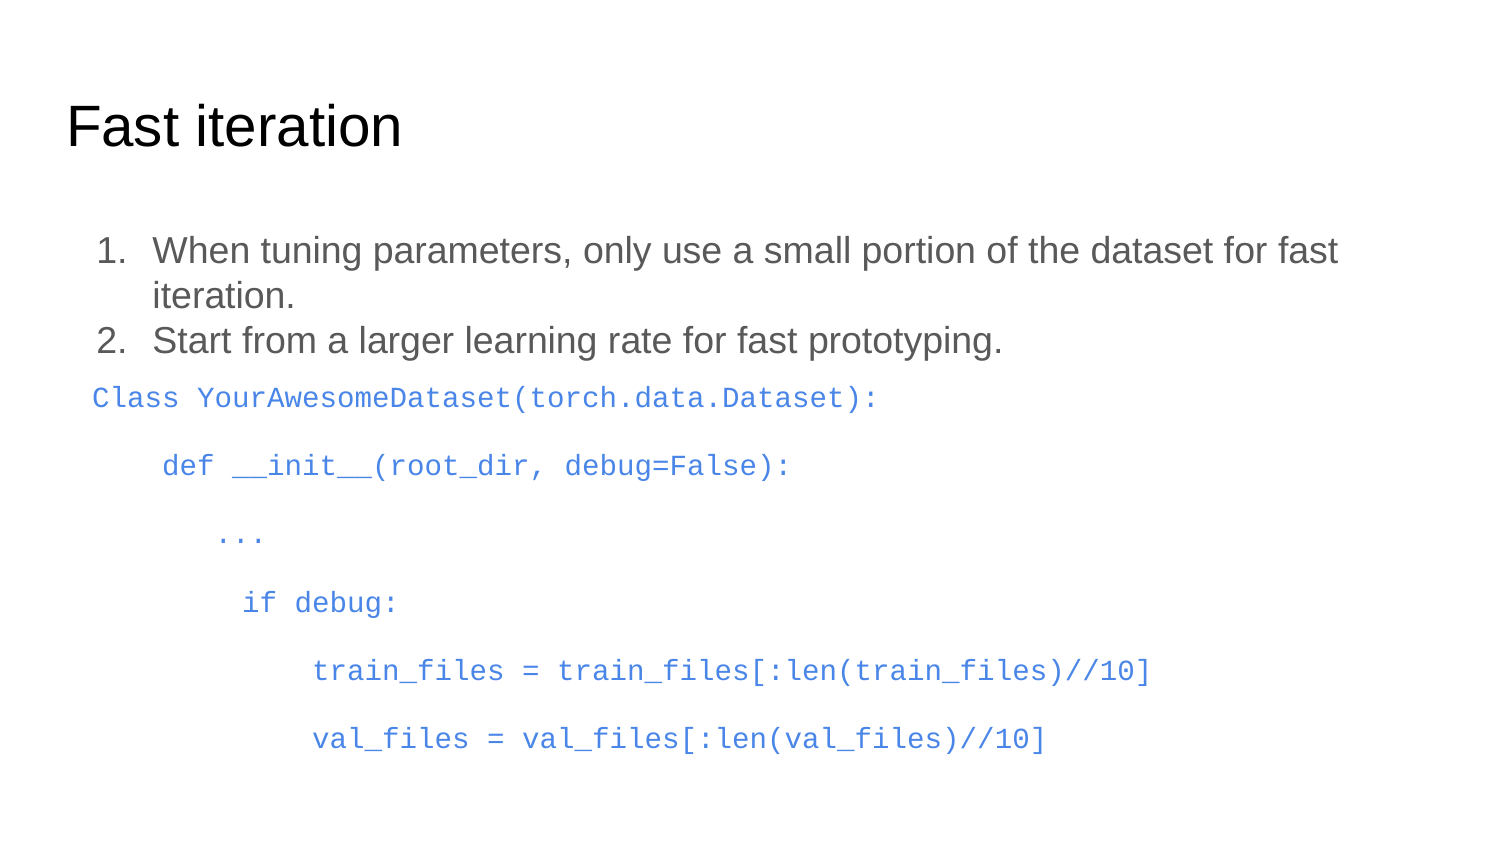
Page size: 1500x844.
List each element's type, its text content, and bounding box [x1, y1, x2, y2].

list Class YourAwesomeDataset(torch.data.Dataset): def __init__(root_dir, debug=False): ... if debug: train_files = train_files[:len(train_files)//10] val_files = val_files[:len(val_files)//10] [77, 363, 1475, 844]
title Fast iteration [51, 72, 1449, 167]
list When tuning parameters, only use a small portion of the dataset for fast iteration. Start from a larger learning rate for fast prototyping. [62, 211, 1461, 293]
